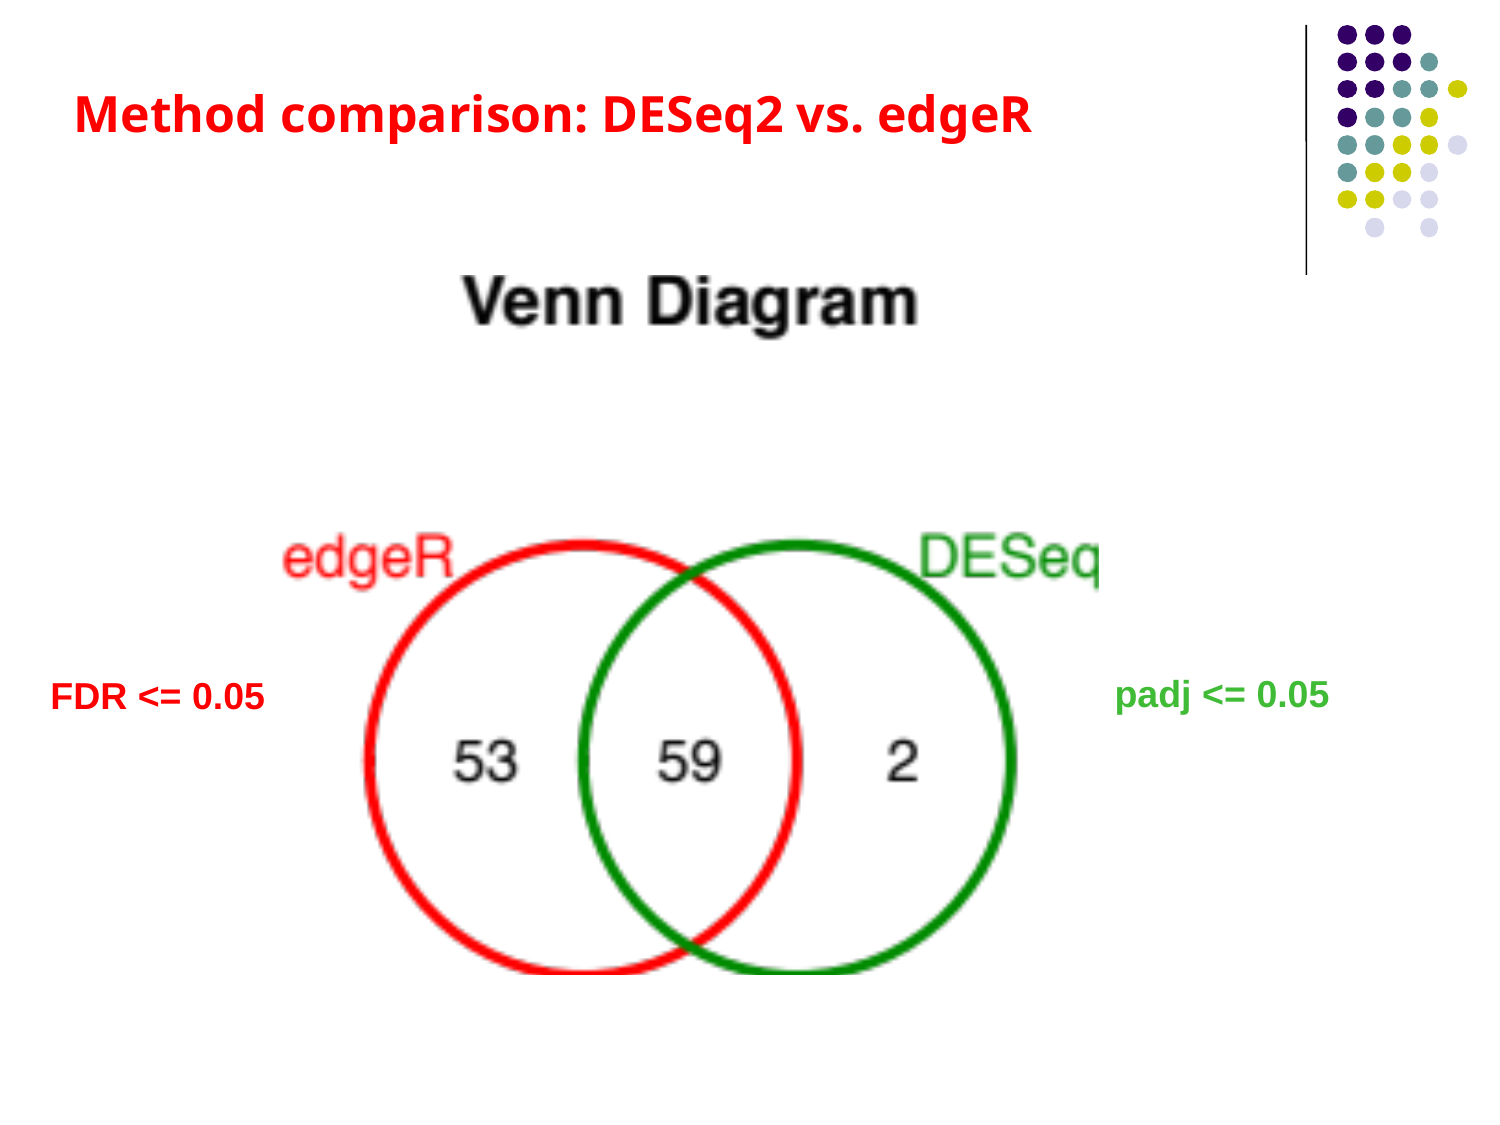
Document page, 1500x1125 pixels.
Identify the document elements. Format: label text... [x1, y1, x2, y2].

text_box FDR <= 0.05 [35, 664, 276, 725]
text_box Method comparison: DESeq2 vs. edgeR [58, 74, 1322, 150]
text_box padj <= 0.05 [1103, 662, 1345, 723]
picture [281, 274, 1100, 976]
